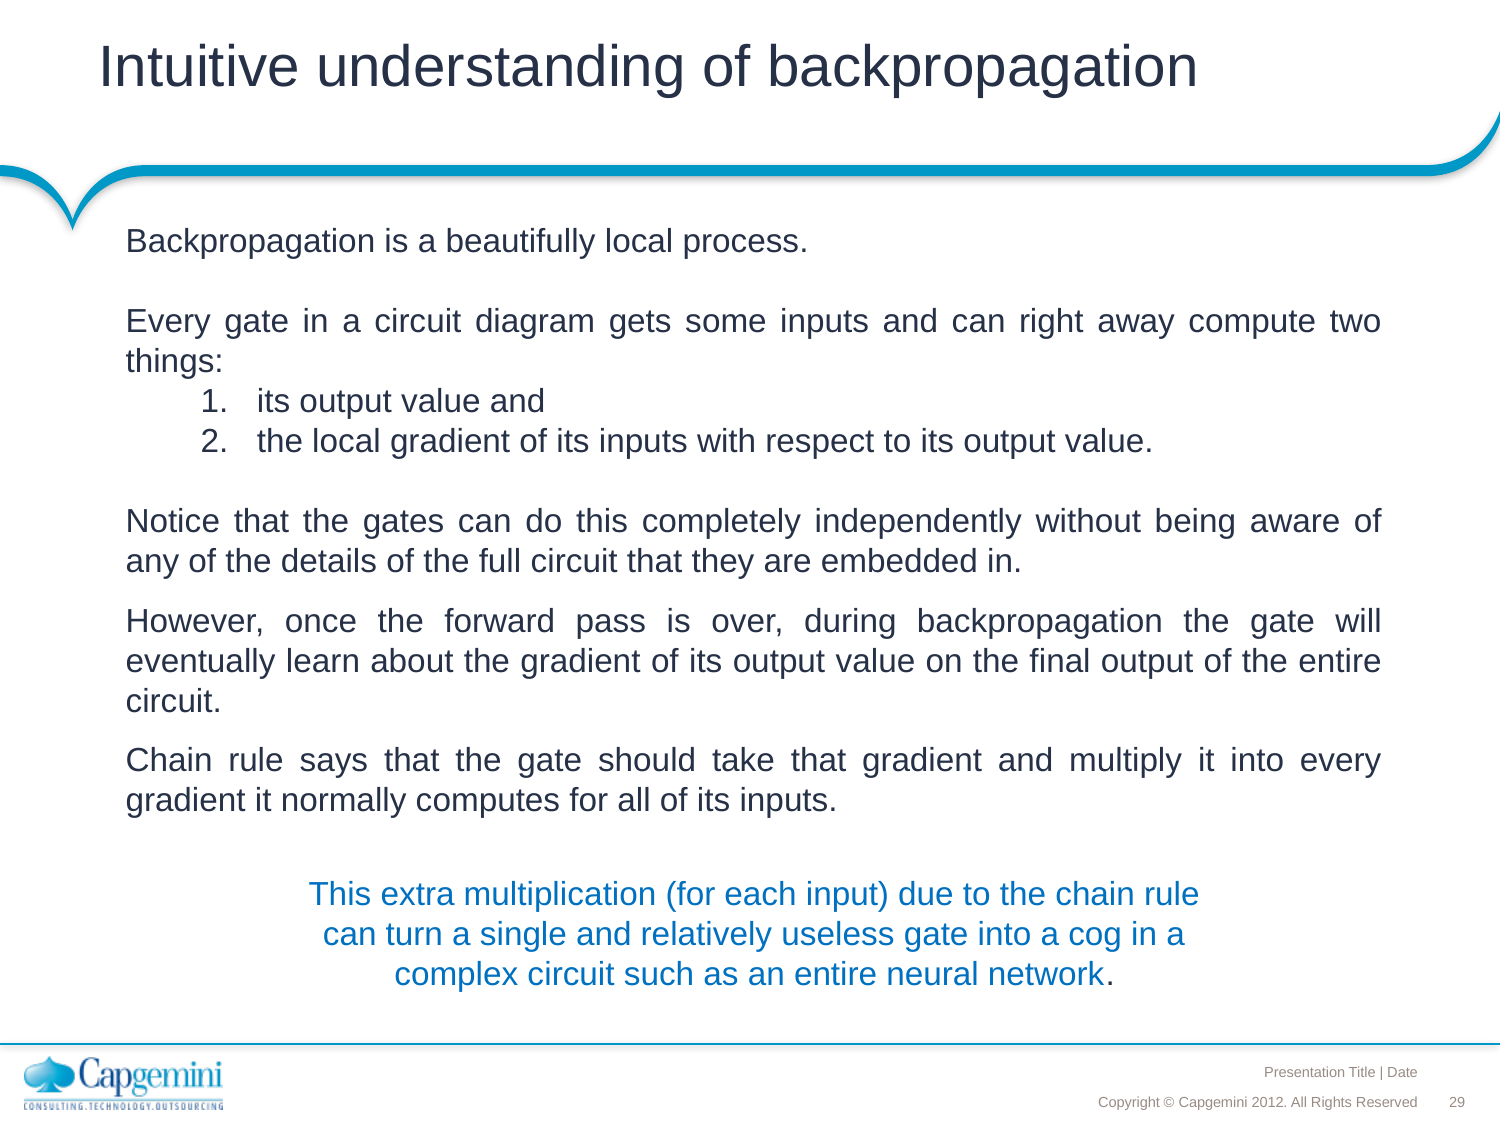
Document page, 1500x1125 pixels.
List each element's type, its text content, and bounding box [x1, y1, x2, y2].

text_box This extra multiplication (for each input) due to the chain rule can turn a single and relatively useless gate into a cog in a complex circuit such as an entire neural network. [264, 864, 1245, 1000]
picture [24, 1056, 223, 1110]
title Intuitive understanding of backpropagation [50, 3, 1400, 134]
text_box Backpropagation is a beautifully local process. Every gate in a circuit diagram gets some inputs and can right away compute two things: its output value and the local gradient of its inputs with respect to its output value. Notice that the gates can do this completely independently without being aware of any of the details of the full circuit that they are embedded in. However, once the forward pass is over, during backpropagation the gate will eventually learn about the gradient of its output value on the final output of the entire circuit. Chain rule says that the gate should take that gradient and multiply it into every gradient it normally computes for all of its inputs. [110, 212, 1399, 826]
